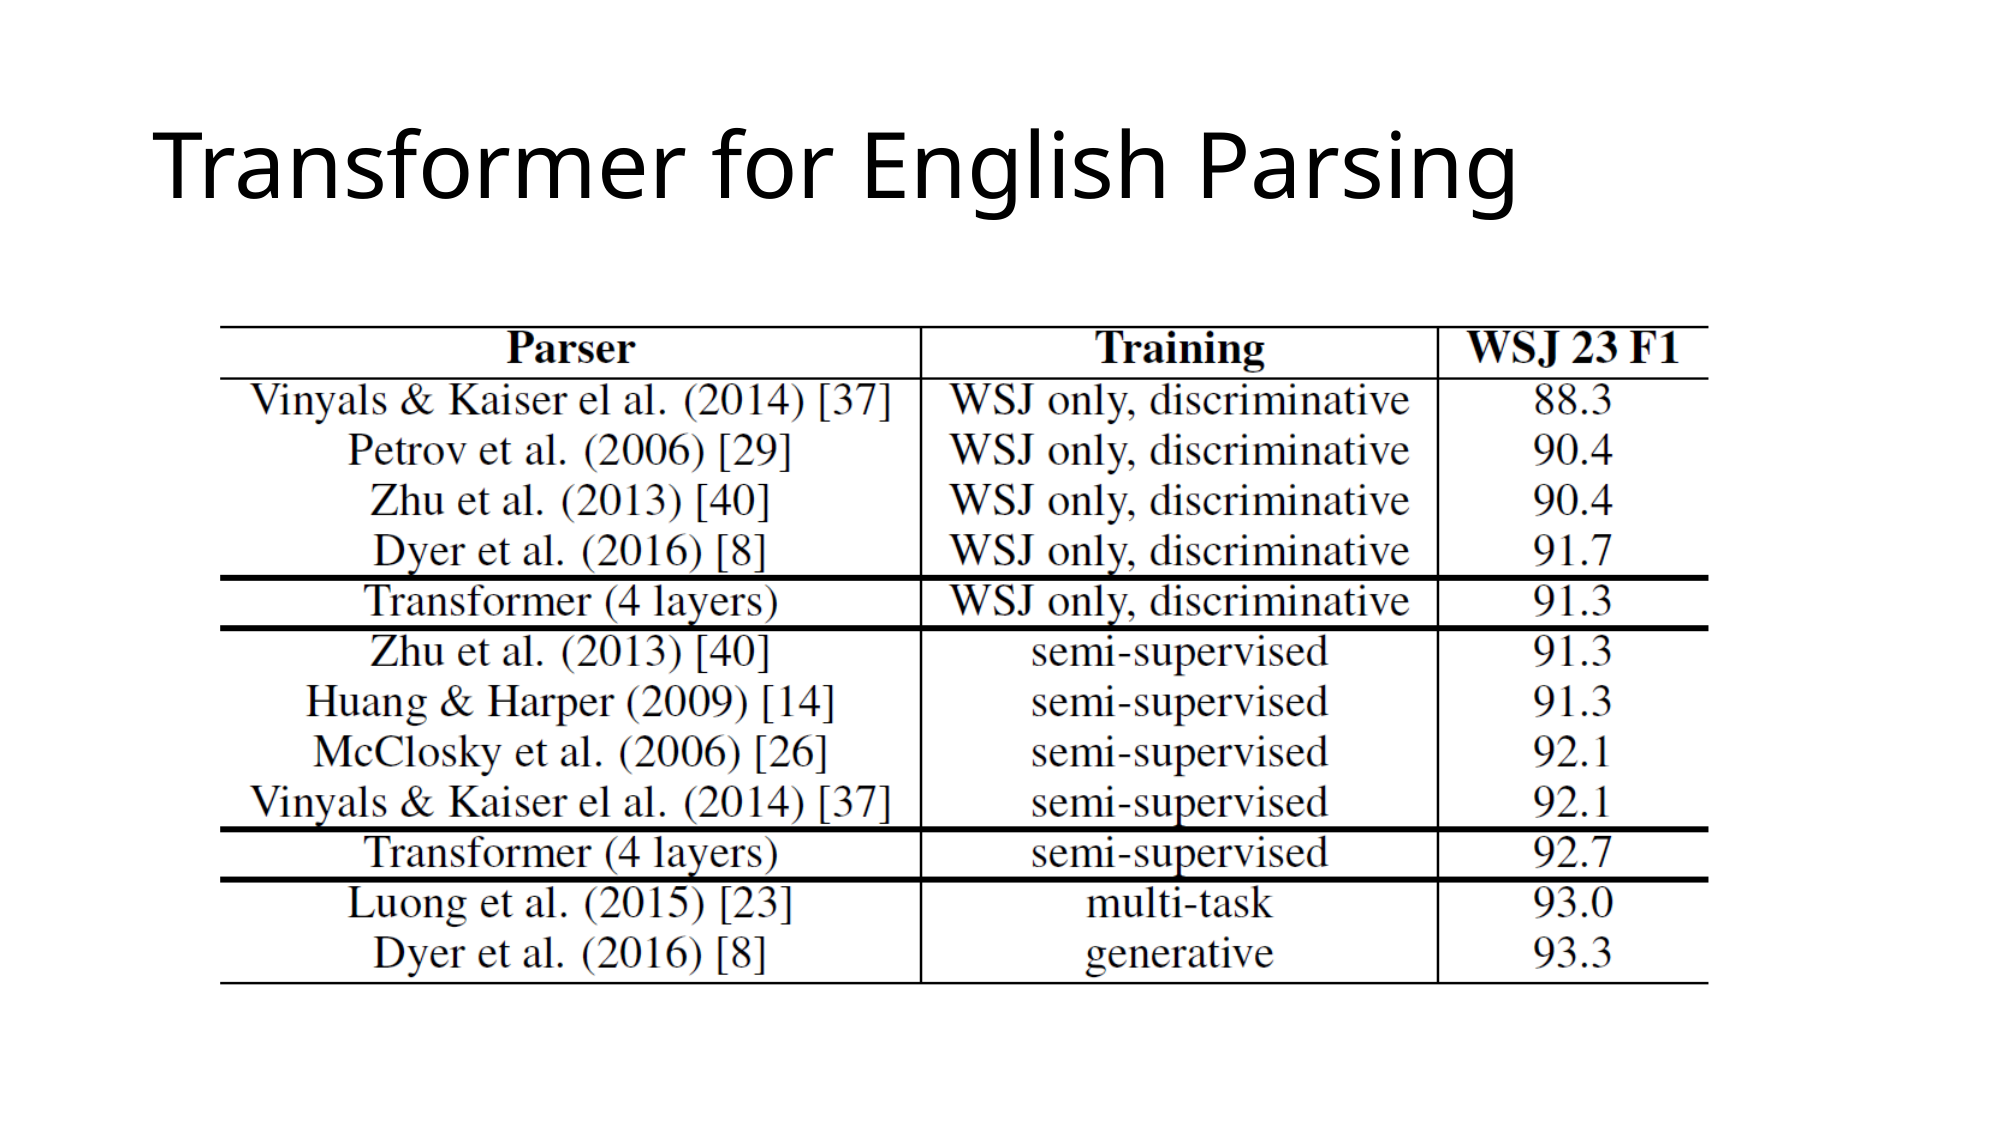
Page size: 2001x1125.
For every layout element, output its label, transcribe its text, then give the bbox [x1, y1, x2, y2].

picture [201, 314, 1728, 999]
title Transformer for English Parsing [137, 59, 1863, 278]
